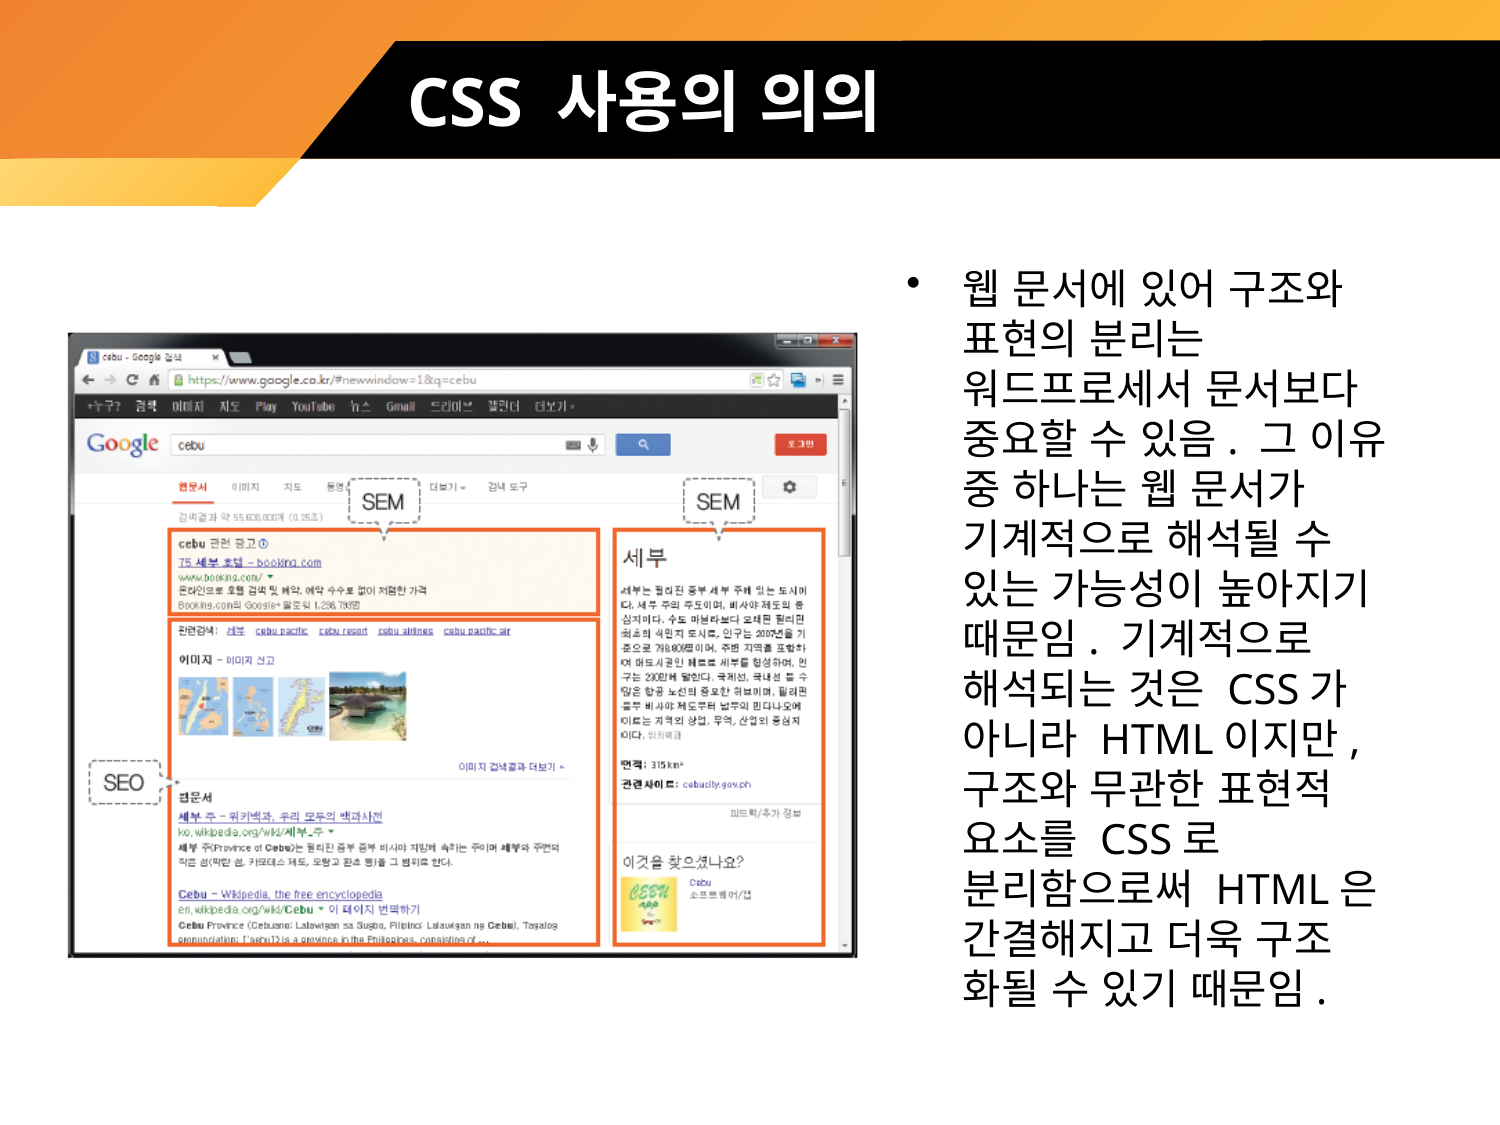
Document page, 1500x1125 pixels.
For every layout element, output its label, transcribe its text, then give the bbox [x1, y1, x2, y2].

title CSS 사용의 의의 [374, 36, 1481, 163]
text_box 웹 문서에 있어 구조와 표현의 분리는 워드프로세서 문서보다 중요할 수 있음. 그 이유 중 하나는 웹 문서가 기계적으로 해석될 수 있는 가능성이 높아지기 때문임. 기계적으로 해석되는 것은 CSS가 아니라 HTML이지만, 구조와 무관한 표현적 요소를 CSS로 분리함으로써 HTML은 간결해지고 더욱 구조 화될 수 있기 때문임. [891, 255, 1412, 1047]
picture [64, 326, 864, 965]
